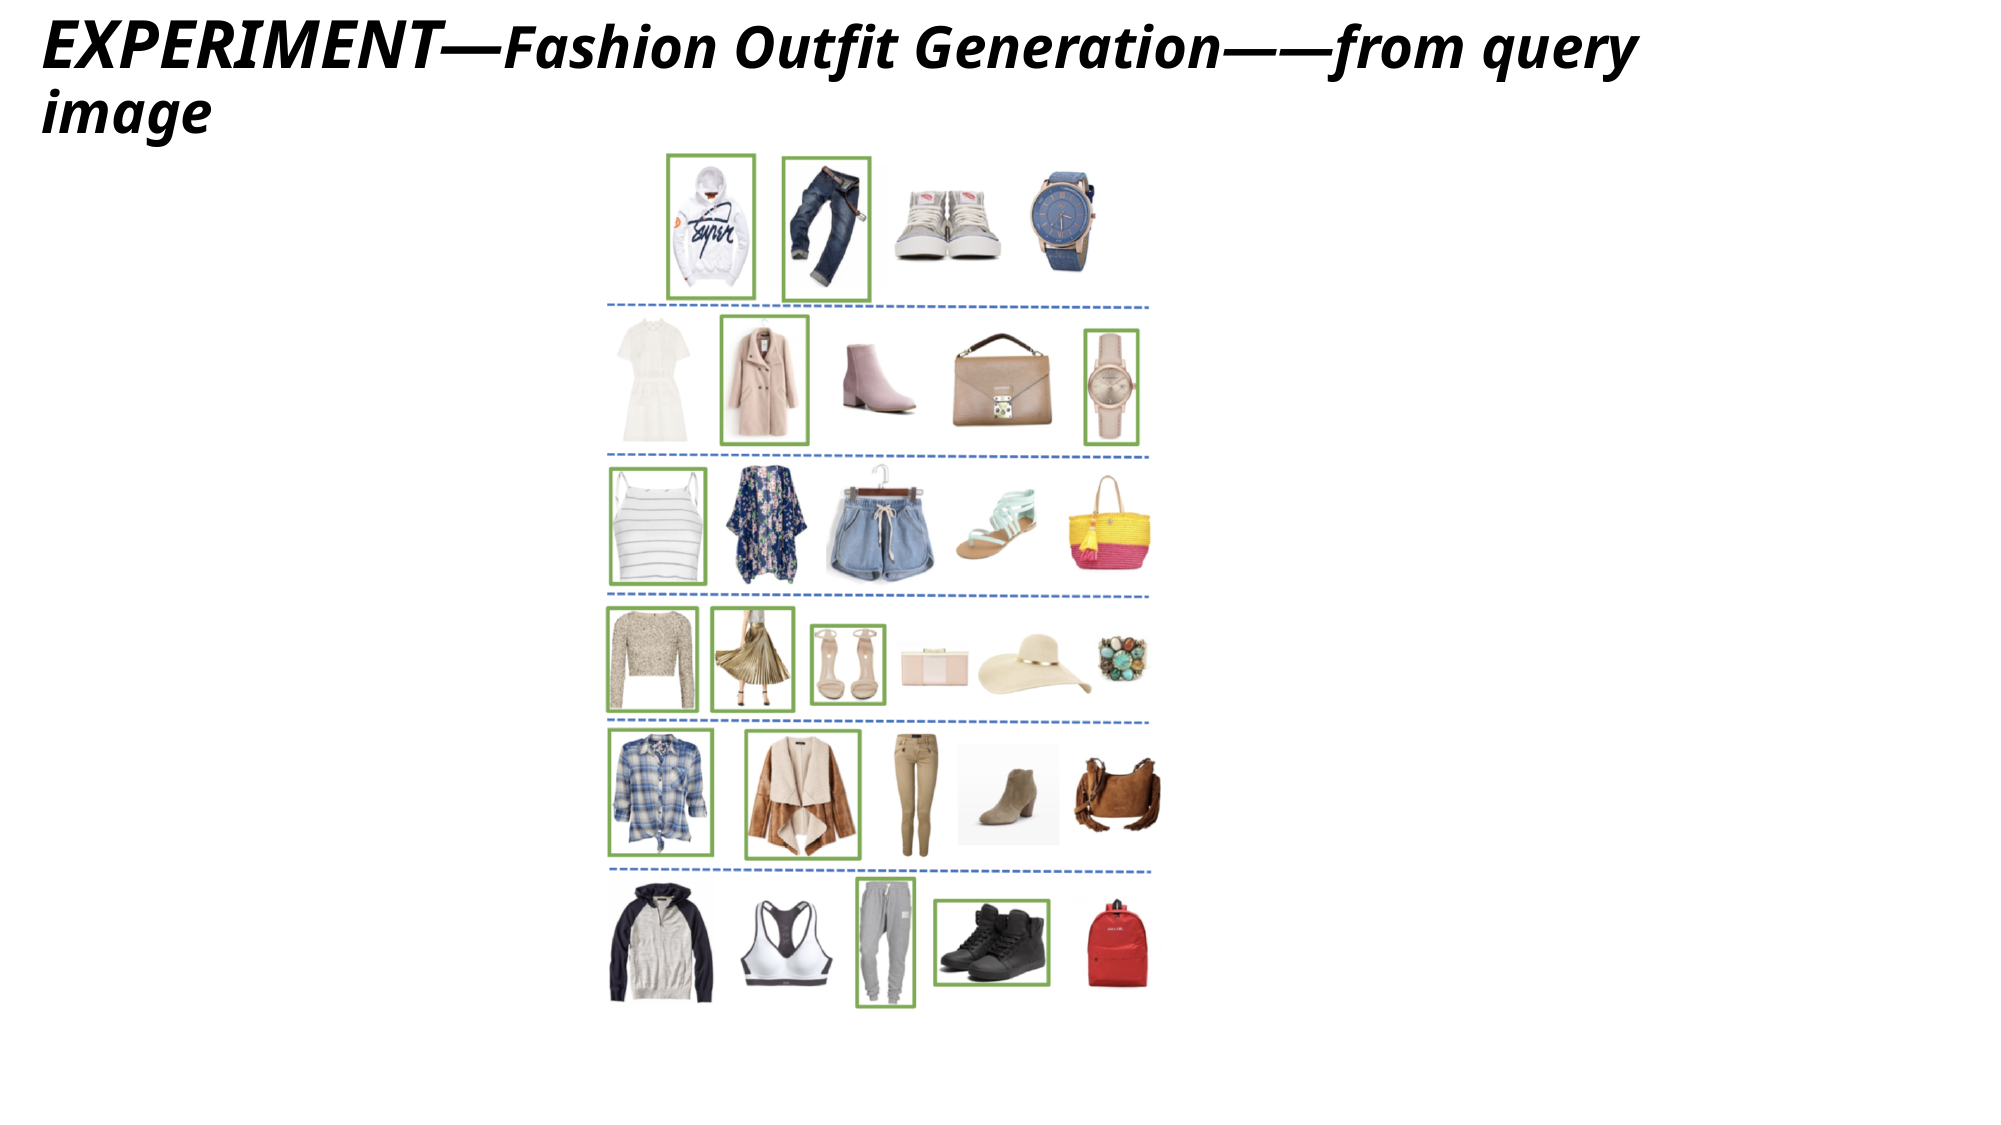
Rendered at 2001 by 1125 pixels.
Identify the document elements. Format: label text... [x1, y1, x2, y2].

picture [569, 137, 1234, 1010]
text_box EXPERIMENT—Fashion Outfit Generation——from query image [26, 19, 1673, 138]
